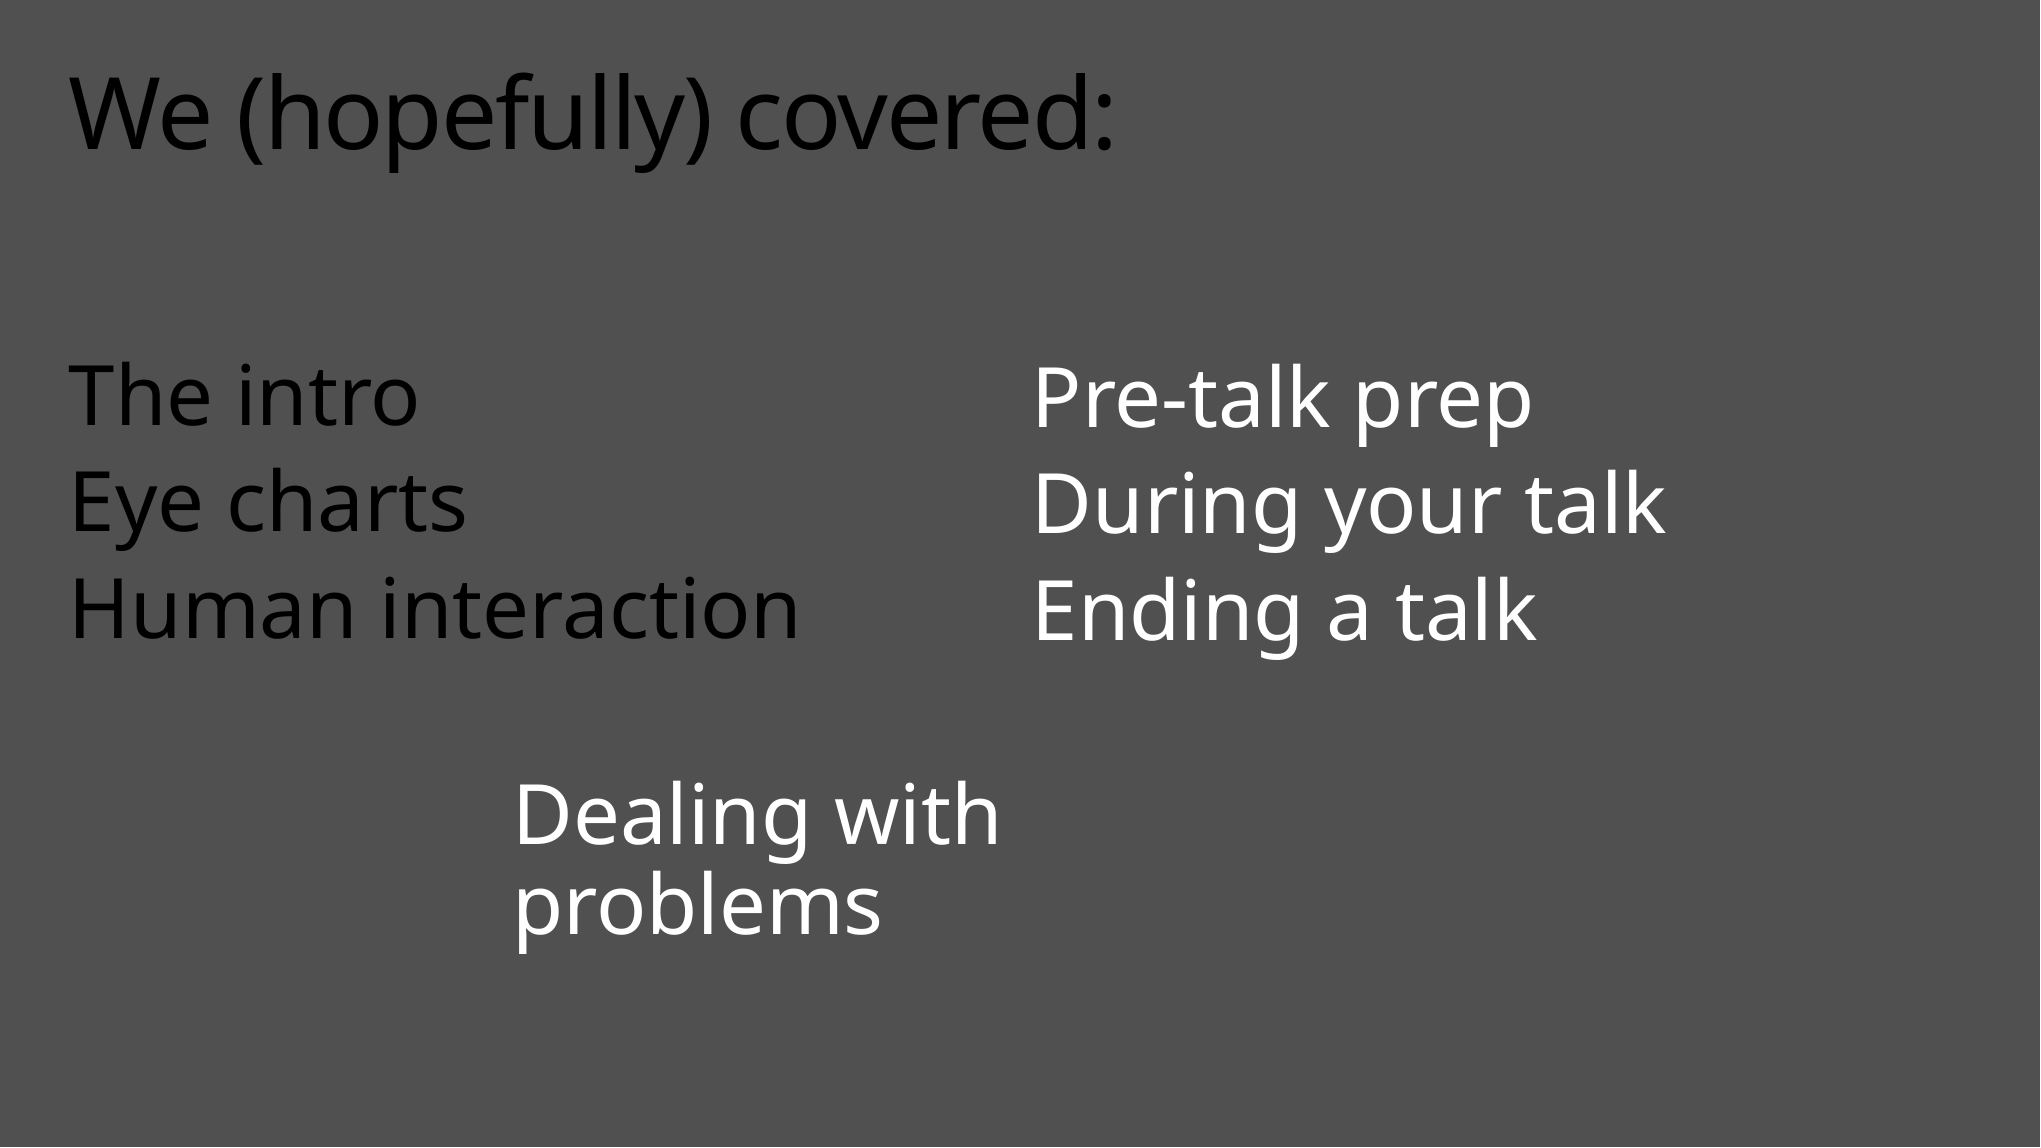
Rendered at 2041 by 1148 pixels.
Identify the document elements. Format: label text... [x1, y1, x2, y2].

text_box Pre-talk prep During your talk Ending a talk [1007, 223, 1996, 674]
title We (hopefully) covered: [45, 48, 1996, 199]
list The intro Eye charts Human interaction [45, 221, 1033, 724]
text_box Dealing with problems [482, 748, 1308, 1043]
